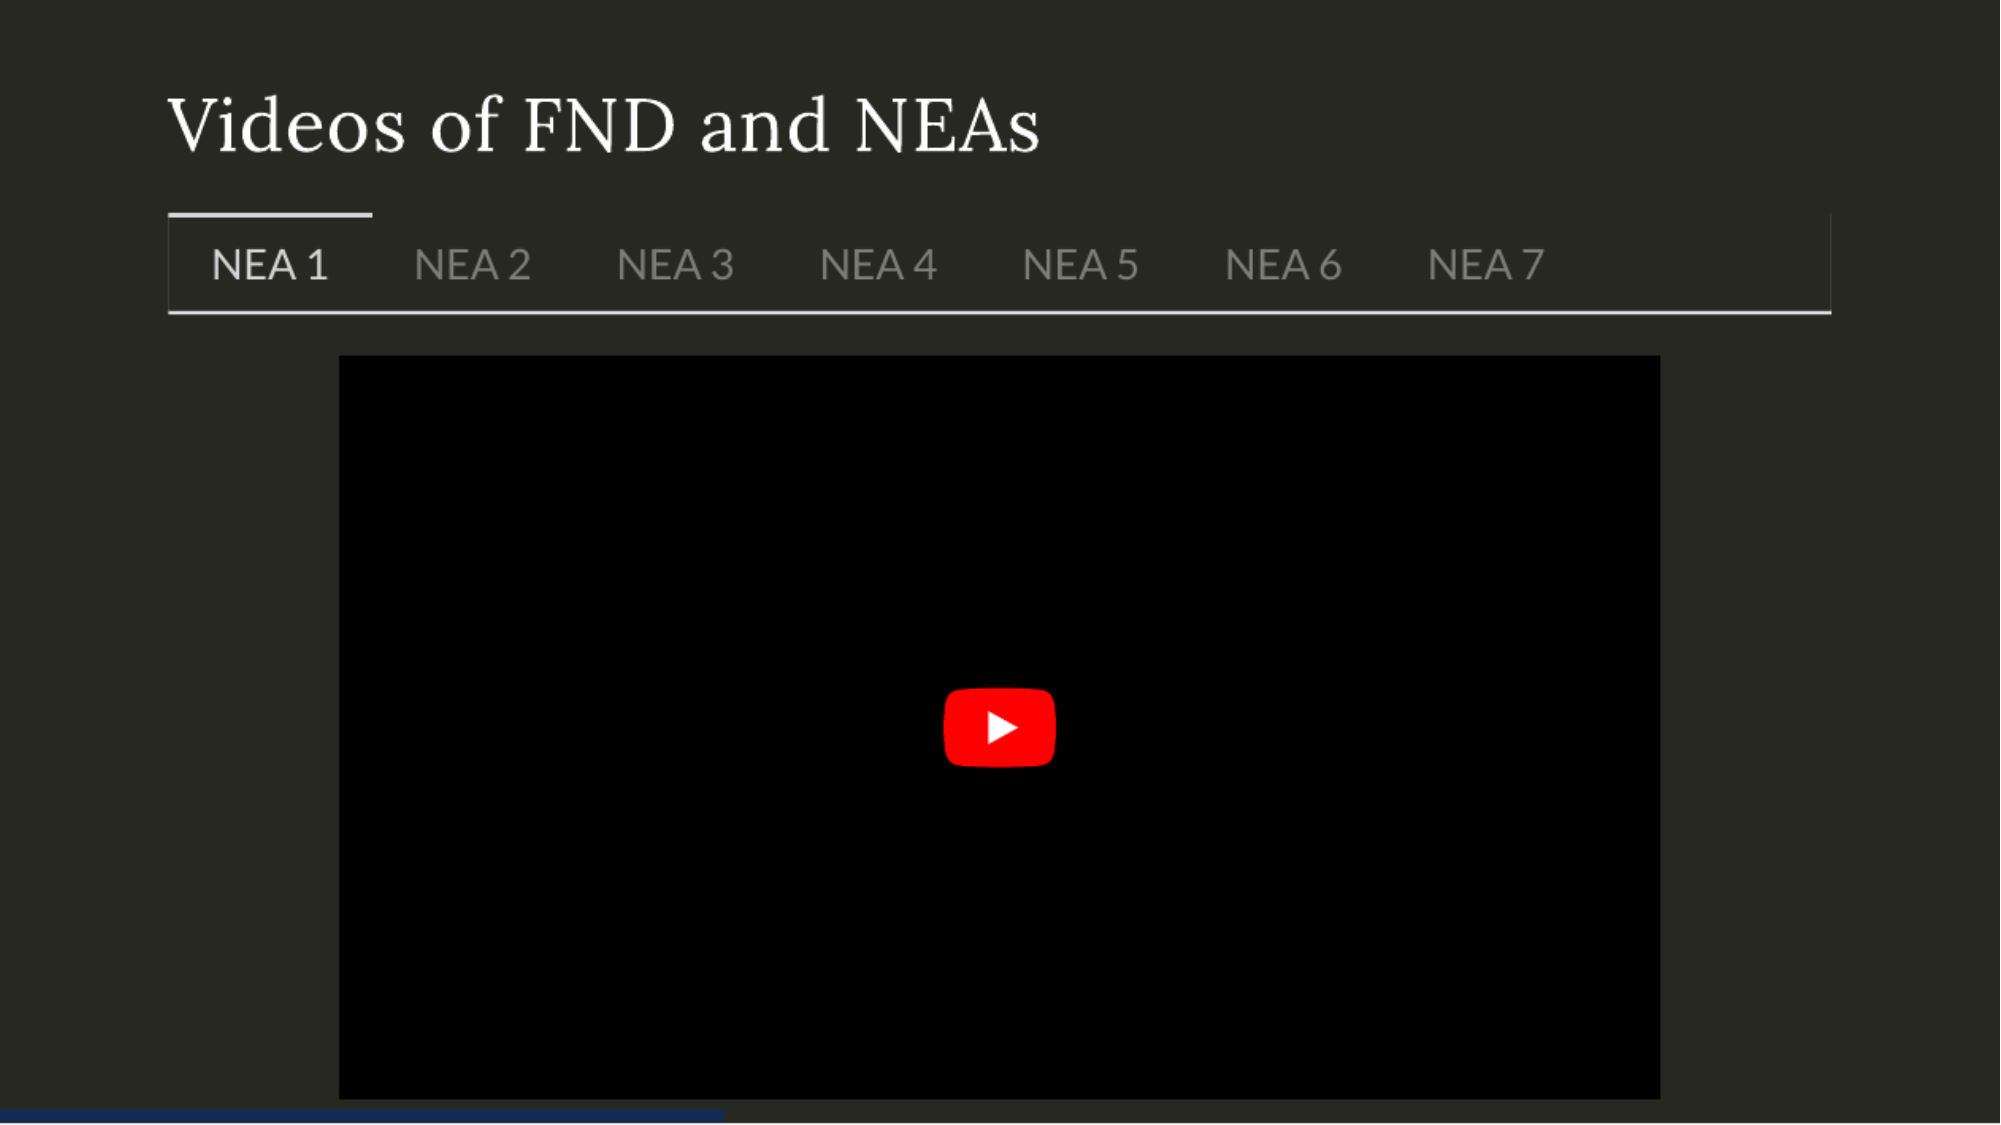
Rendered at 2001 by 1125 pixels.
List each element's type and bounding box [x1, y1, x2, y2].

list [0, 0, 2000, 1125]
